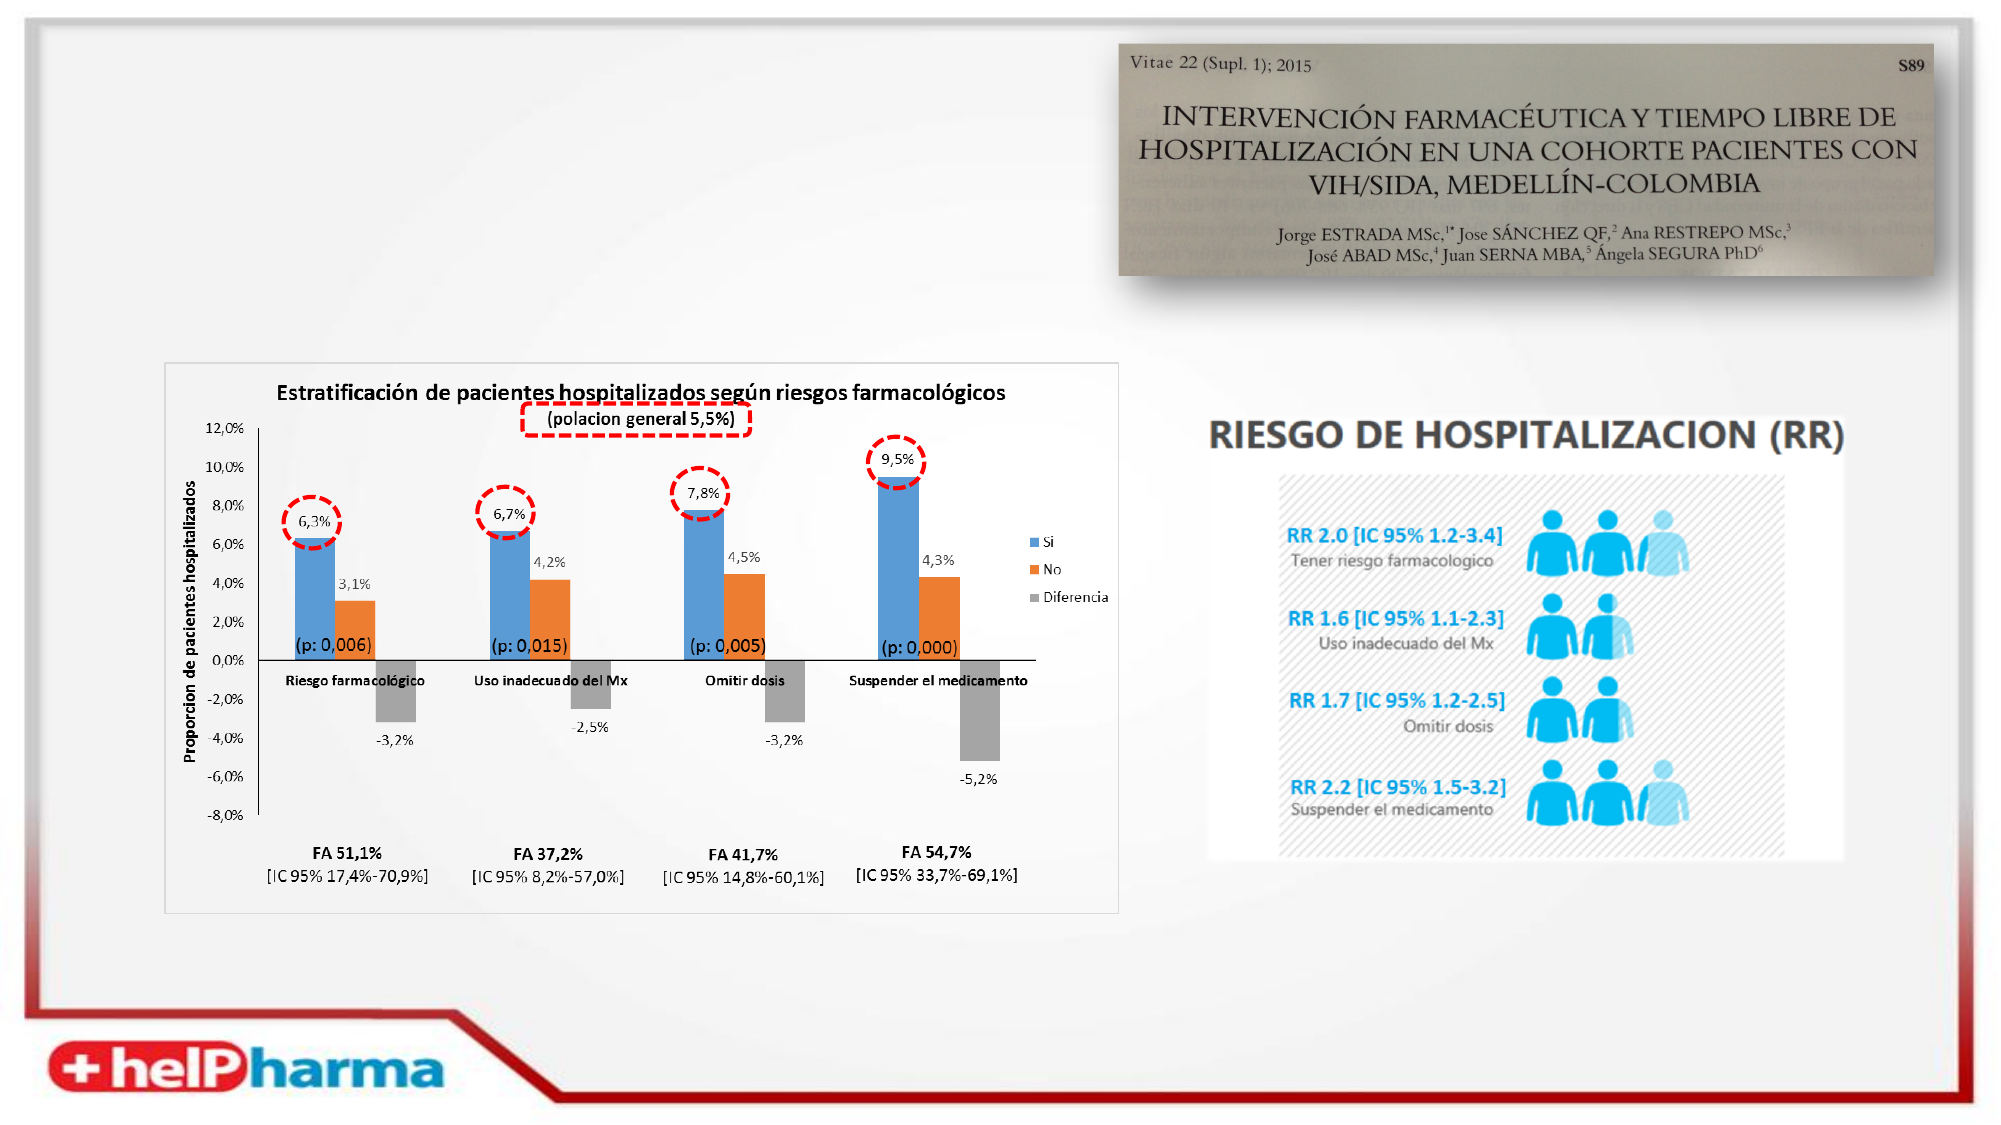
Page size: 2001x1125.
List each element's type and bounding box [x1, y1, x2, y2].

picture [0, 0, 2001, 1125]
text_box [164, 362, 1119, 914]
